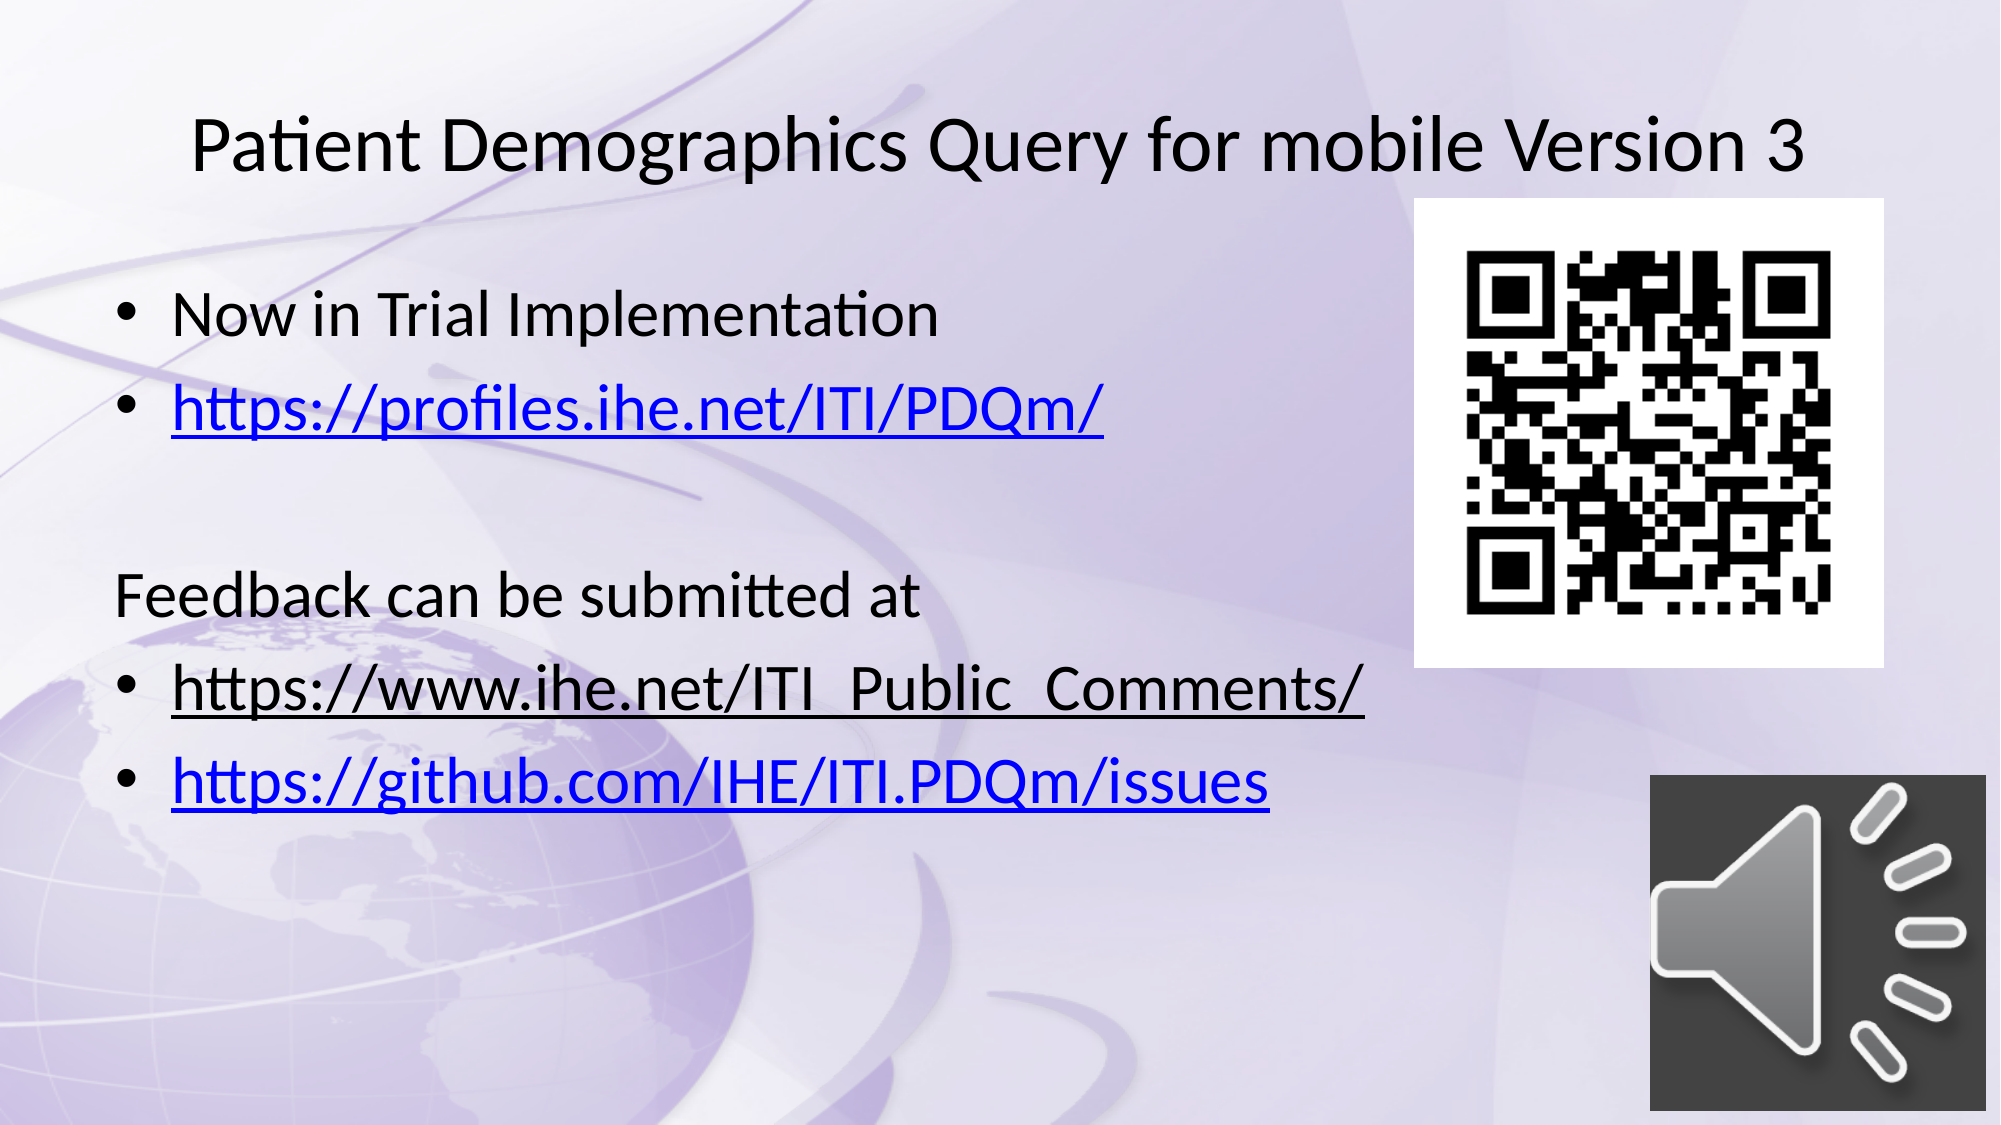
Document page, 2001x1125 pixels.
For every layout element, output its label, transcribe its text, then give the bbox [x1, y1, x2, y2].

title Patient Demographics Query for mobile Version 3 [99, 45, 1900, 233]
picture [0, 0, 2000, 1125]
list Now in Trial Implementation https://profiles.ihe.net/ITI/PDQm/ Feedback can be submitted at https://www.ihe.net/ITI_Public_Comments/ https://github.com/IHE/ITI.PDQm/issues [99, 262, 1900, 1005]
